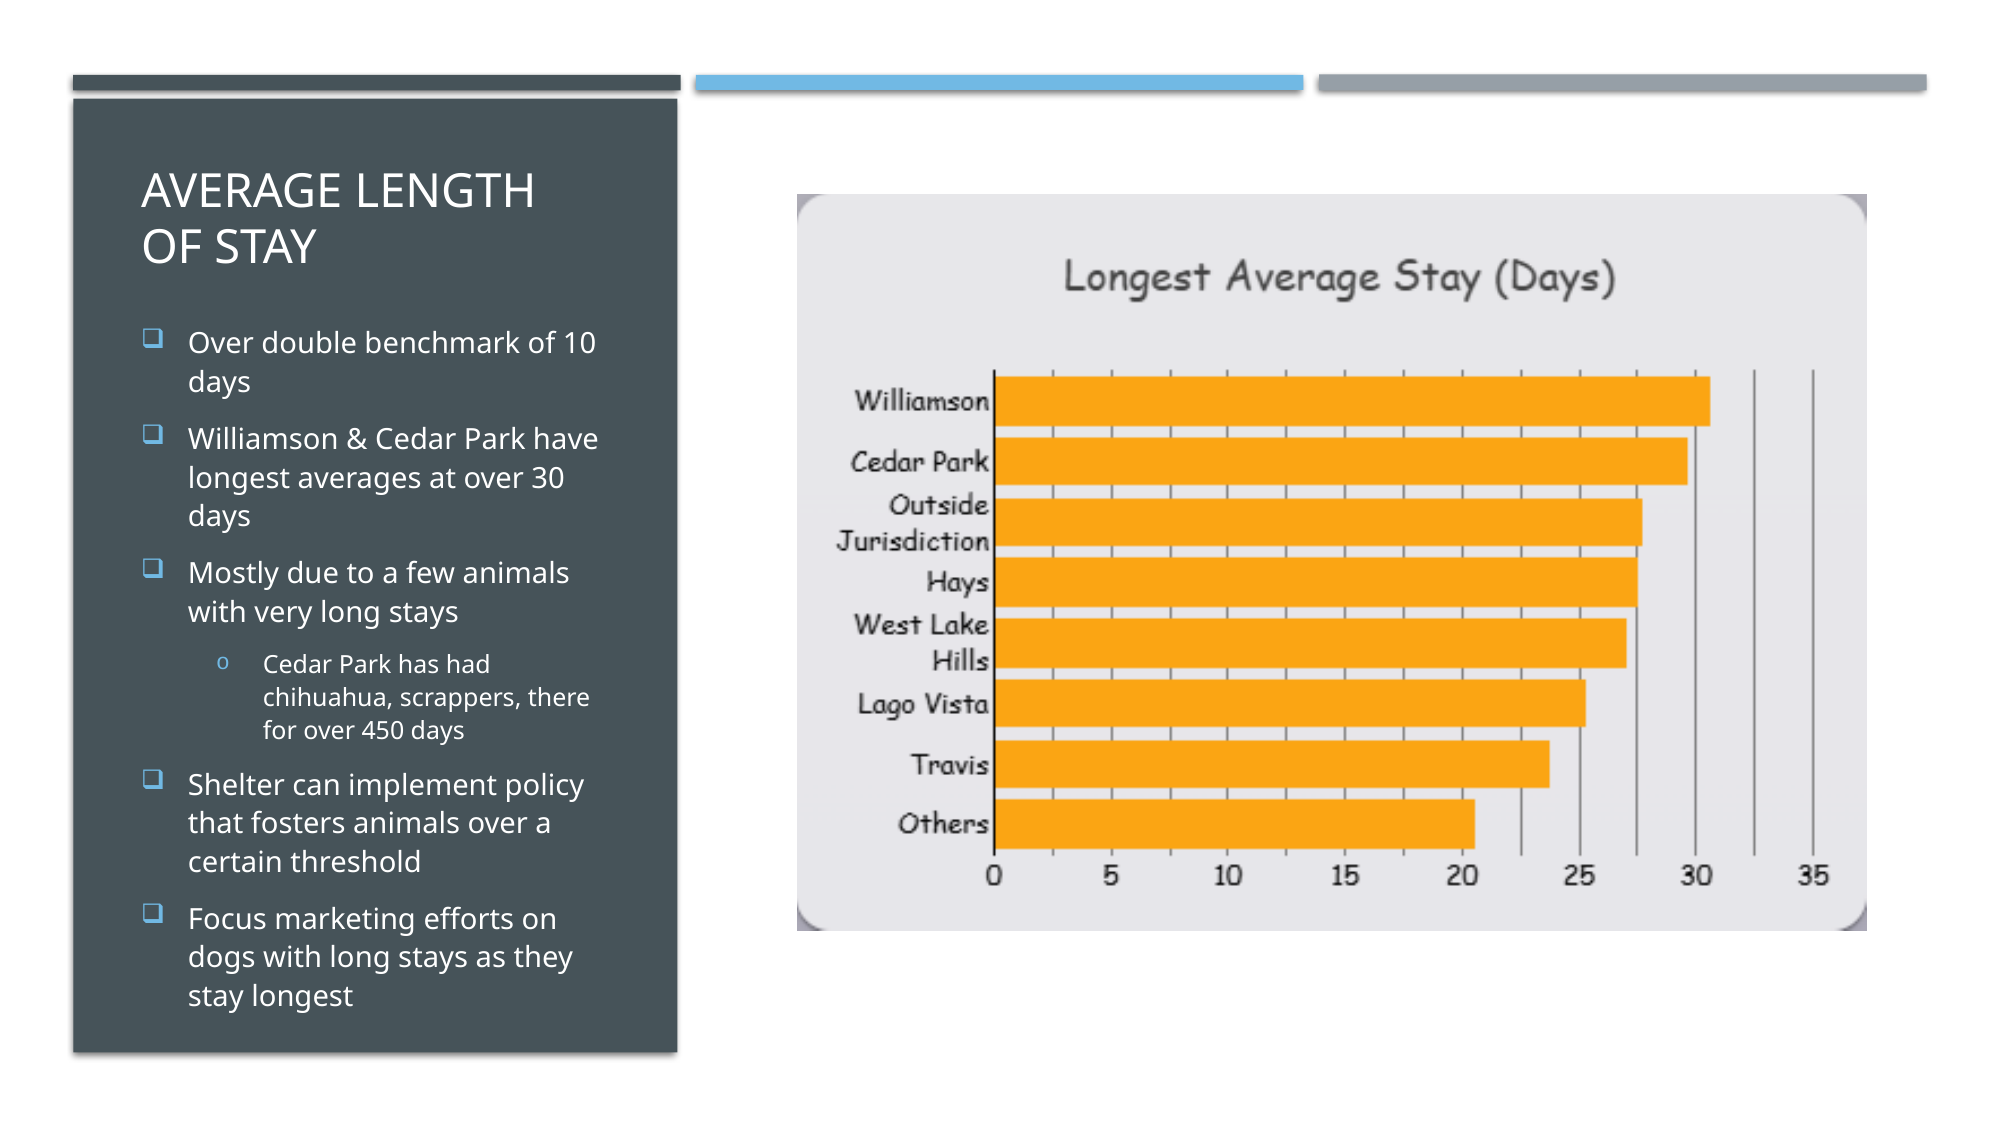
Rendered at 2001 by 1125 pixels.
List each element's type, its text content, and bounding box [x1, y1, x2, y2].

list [797, 193, 1868, 932]
title Average Length of stay [125, 153, 624, 281]
list Over double benchmark of 10 days Williamson & Cedar Park have longest averages at over 30 days Mostly due to a few animals with very long stays Cedar Park has had chihuahua, scrappers, there for over 450 days Shelter can implement policy that fosters animals over a certain threshold Focus marketing efforts on dogs with long stays as they stay longest [125, 313, 624, 1021]
